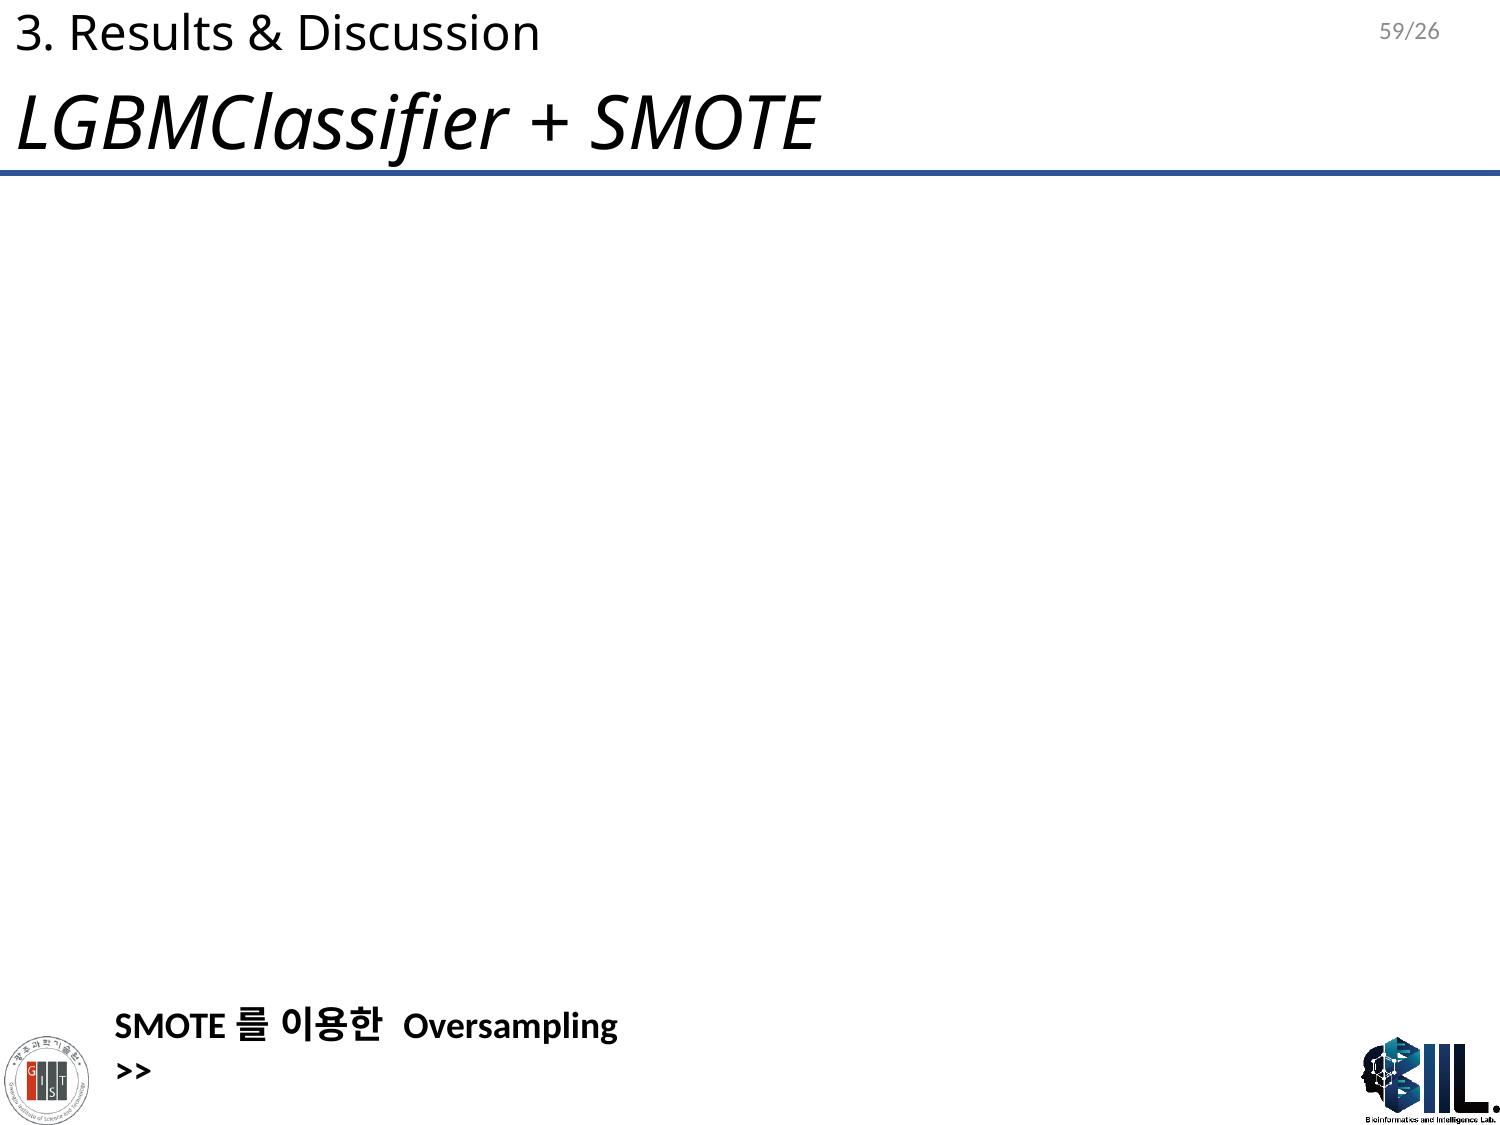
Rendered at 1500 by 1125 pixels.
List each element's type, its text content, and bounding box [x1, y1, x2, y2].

title 3. Results & Discussion [0, 0, 602, 68]
picture [4, 1036, 89, 1125]
picture [1361, 1099, 1500, 1125]
text_box SMOTE를 이용한 Oversampling >> [99, 993, 1500, 1099]
slide_number 59/26 [1117, 0, 1455, 60]
text_box LGBMClassifier + SMOTE [0, 176, 1500, 183]
text_box LGBMClassifier + SMOTE [0, 68, 1500, 170]
